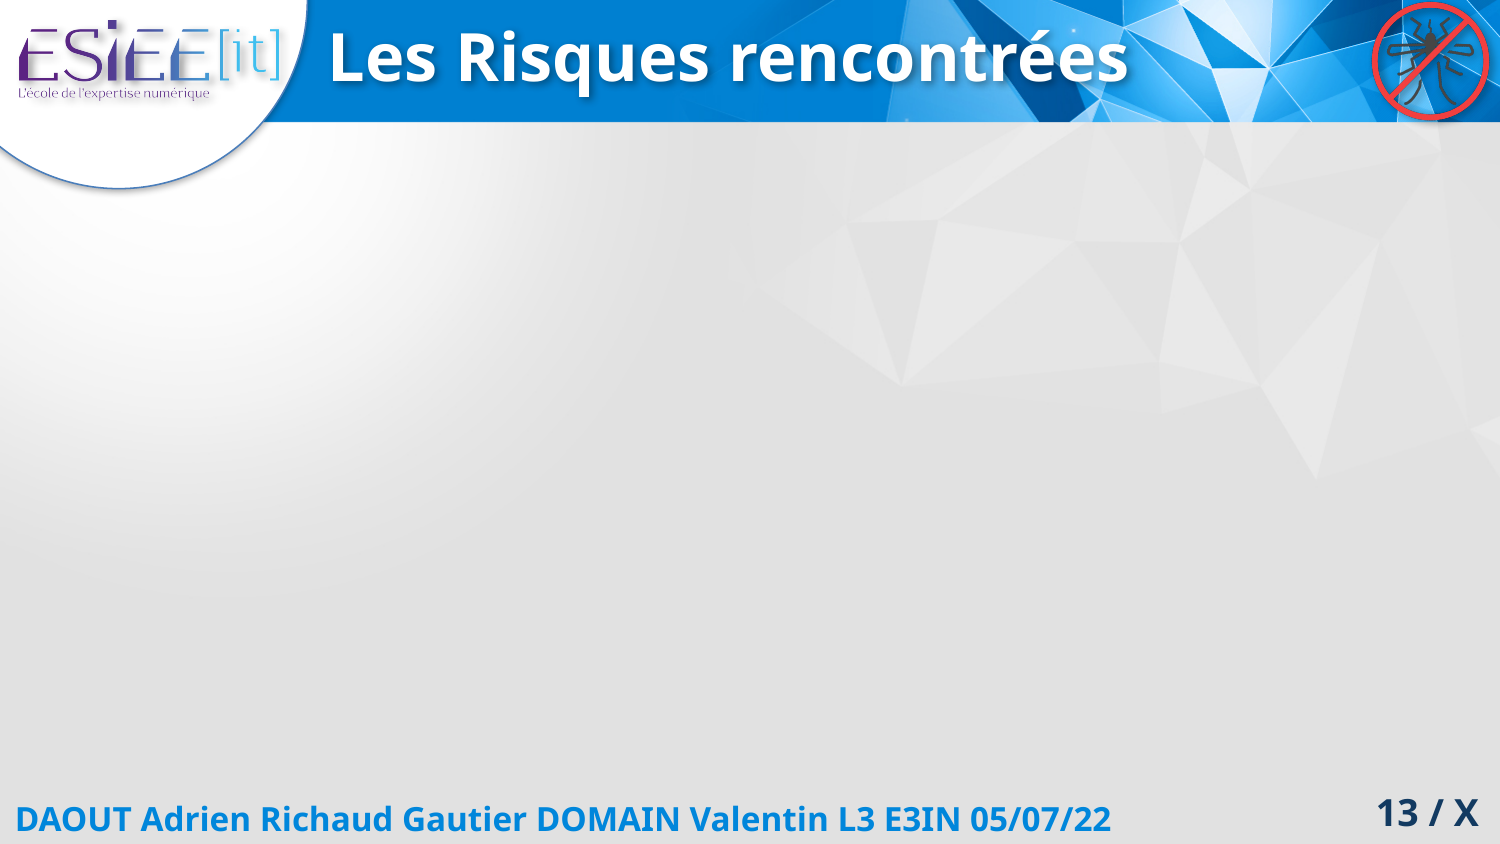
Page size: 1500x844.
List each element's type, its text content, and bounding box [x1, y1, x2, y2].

text_box DAOUT Adrien Richaud Gautier DOMAIN Valentin L3 E3IN 05/07/22 [0, 790, 1311, 844]
title Les Risques rencontrées [327, 14, 1173, 106]
text_box 13 / X [1361, 781, 1500, 842]
text_box [0, 0, 309, 190]
picture [0, 0, 1500, 844]
